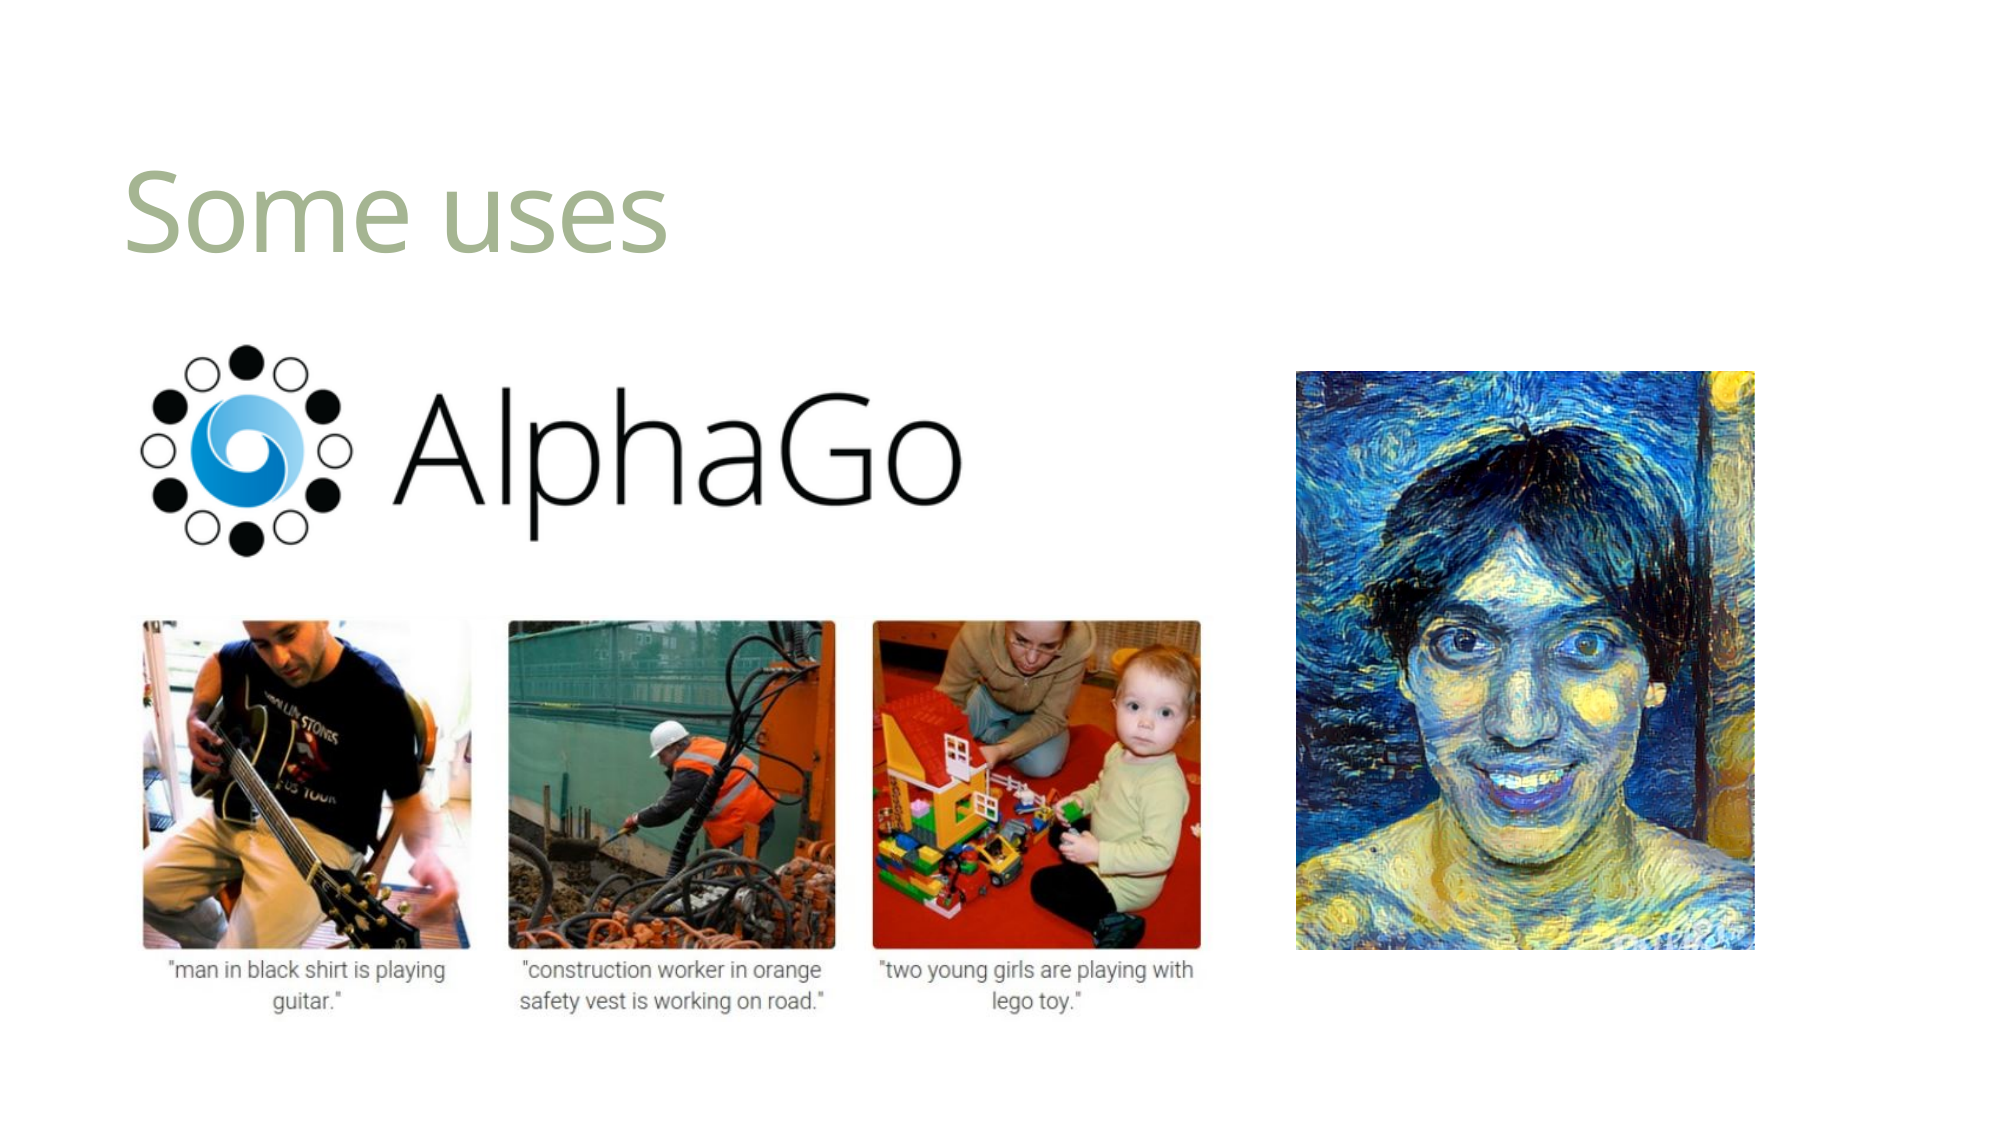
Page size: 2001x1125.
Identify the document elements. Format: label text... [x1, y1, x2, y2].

picture [130, 336, 975, 563]
picture [1295, 371, 1755, 950]
picture [130, 614, 1214, 1022]
title Some uses [107, 81, 1875, 354]
